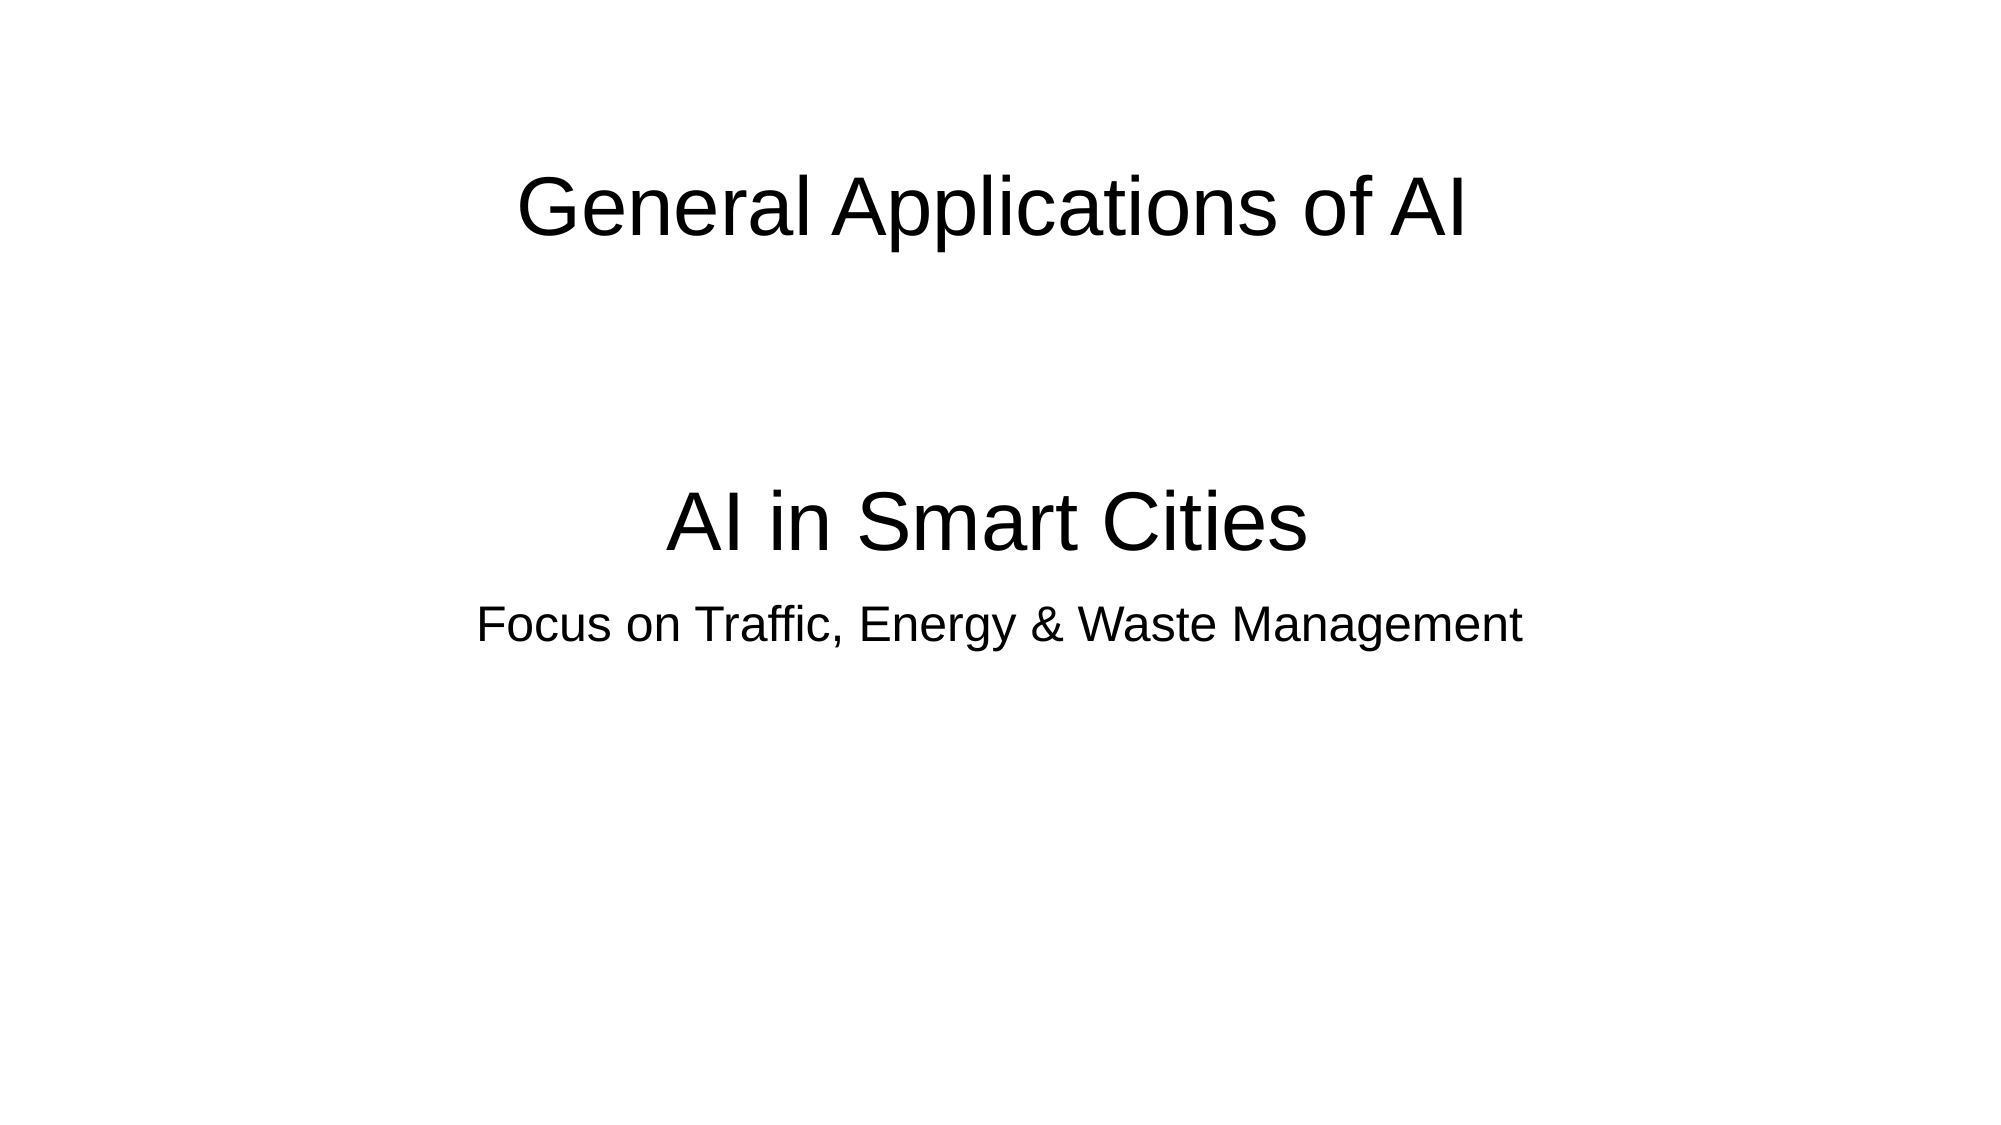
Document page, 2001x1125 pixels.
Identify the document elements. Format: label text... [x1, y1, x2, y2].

subtitle Focus on Traffic, Energy & Waste Management [249, 590, 1750, 863]
text_box General Applications of AI [255, 118, 1756, 261]
title AI in Smart Cities [249, 433, 1750, 576]
